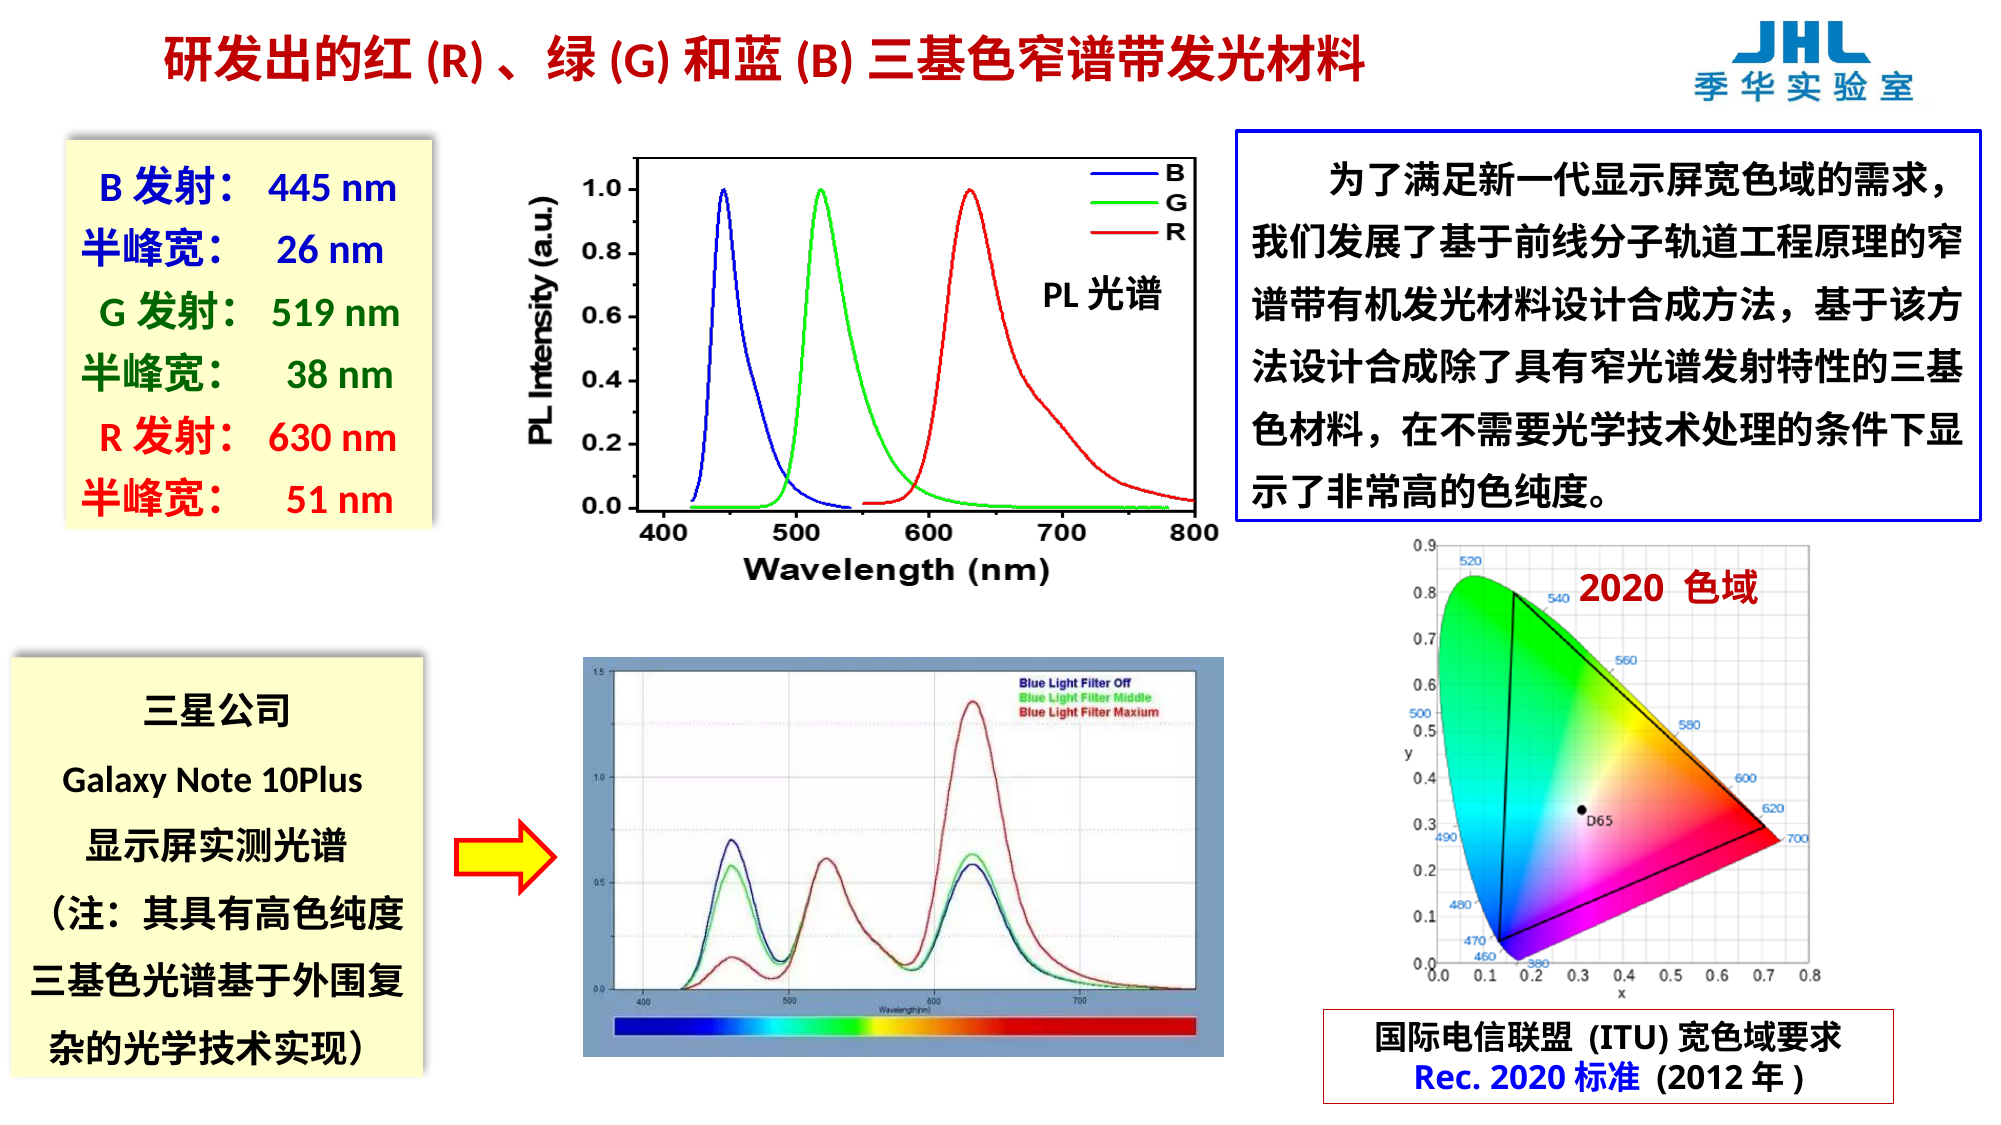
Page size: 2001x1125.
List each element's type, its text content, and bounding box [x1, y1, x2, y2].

text_box [455, 821, 556, 894]
text_box 研发出的红(R)、绿(G)和蓝(B)三基色窄谱带发光材料 [50, 19, 1479, 95]
text_box 为了满足新一代显示屏宽色域的需求，我们发展了基于前线分子轨道工程原理的窄谱带有机发光材料设计合成方法，基于该方法设计合成除了具有窄光谱发射特性的三基色材料，在不需要光学技术处理的条件下显示了非常高的色纯度。 [1236, 131, 1981, 521]
text_box 国际电信联盟 (ITU)宽色域要求 Rec. 2020标准 (2012年) [1323, 1009, 1894, 1104]
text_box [516, 157, 1224, 590]
text_box B发射：445 nm 半峰宽： 26 nm G发射：519 nm 半峰宽： 38 nm R发射：630 nm 半峰宽： 51 nm [65, 139, 432, 530]
picture [1663, 5, 1949, 140]
picture [583, 657, 1224, 1057]
text_box 三星公司 Galaxy Note 10Plus 显示屏实测光谱 （注：其具有高色纯度三基色光谱基于外围复杂的光学技术实现） [10, 657, 424, 1078]
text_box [1393, 516, 1825, 1005]
